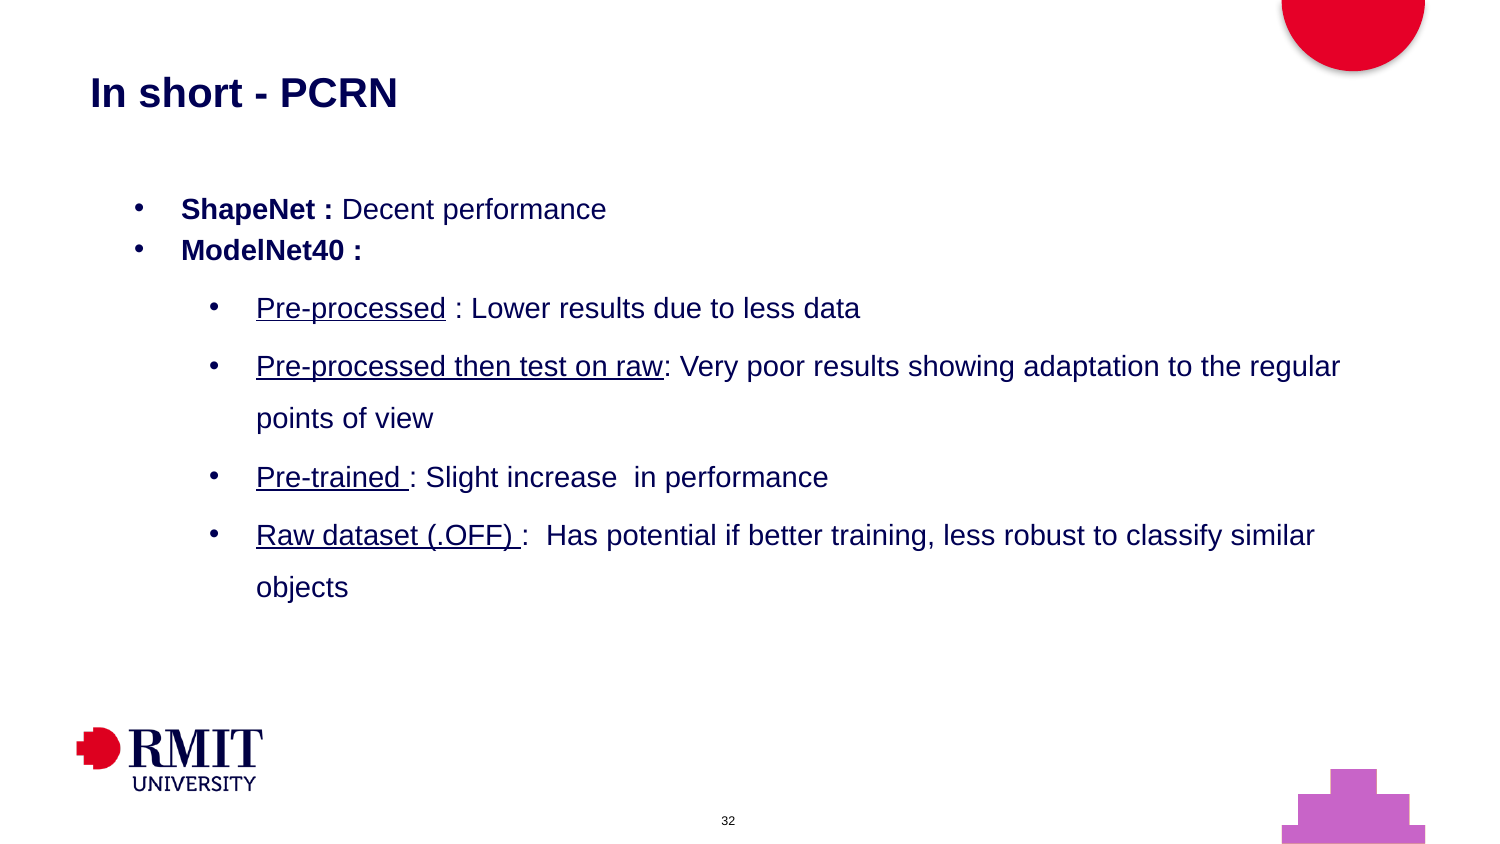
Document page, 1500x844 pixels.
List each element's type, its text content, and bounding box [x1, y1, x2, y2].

list ShapeNet : Decent performance ModelNet40 : Pre-processed : Lower results due to less data Pre-processed then test on raw: Very poor results showing adaptation to the regular points of view Pre-trained : Slight increase in performance Raw dataset (.OFF) : Has potential if better training, less robust to classify similar objects [119, 182, 1379, 547]
title In short - PCRN [75, 0, 1093, 183]
picture [57, 710, 281, 810]
